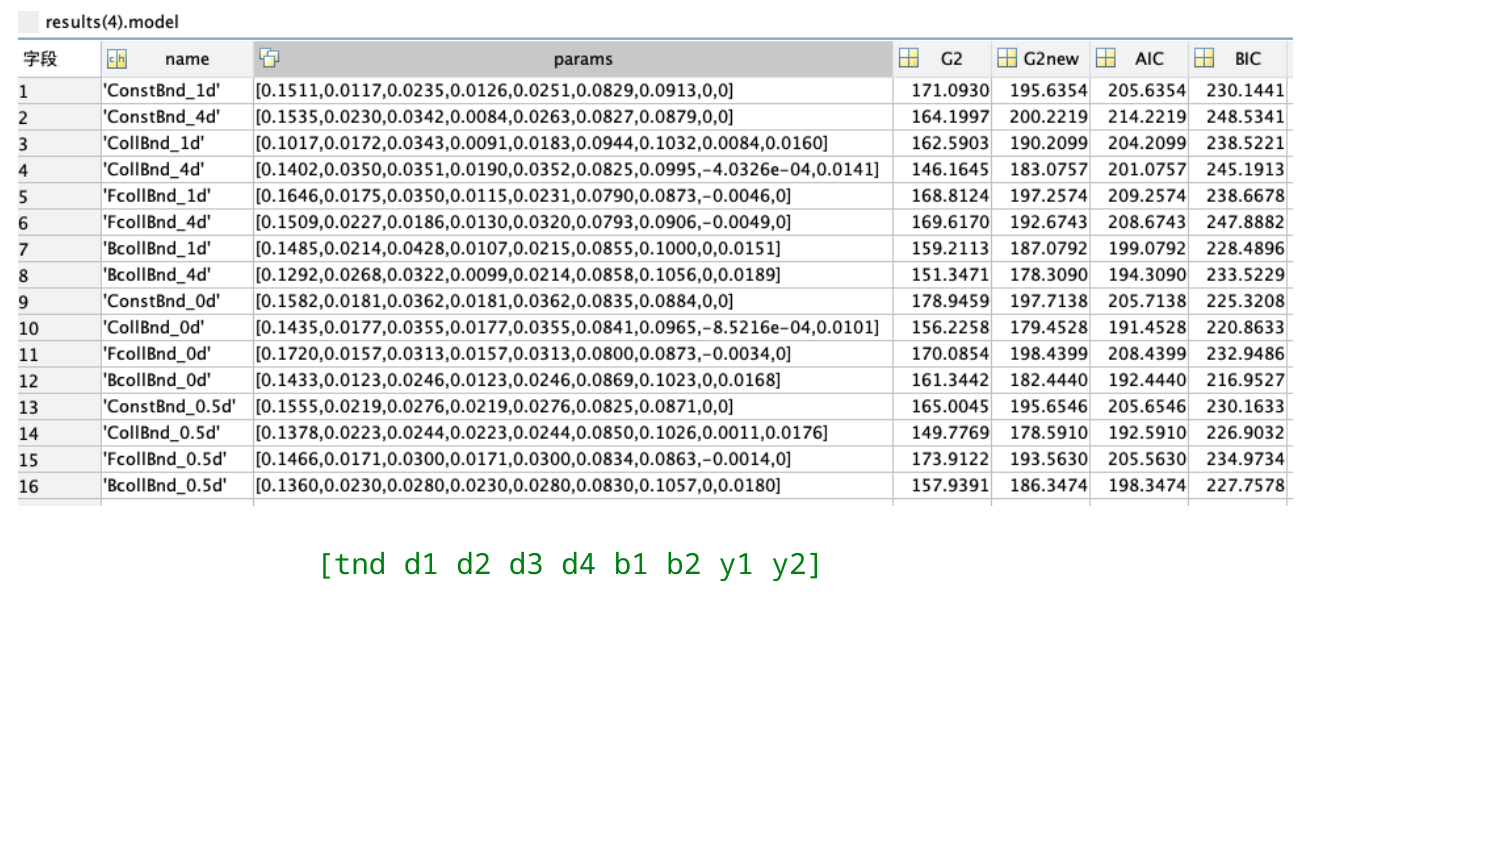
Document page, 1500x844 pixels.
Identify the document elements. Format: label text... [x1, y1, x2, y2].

text_box [tnd d1 d2 d3 d4 b1 b2 y1 y2] [301, 537, 1052, 588]
picture [17, 11, 1294, 506]
